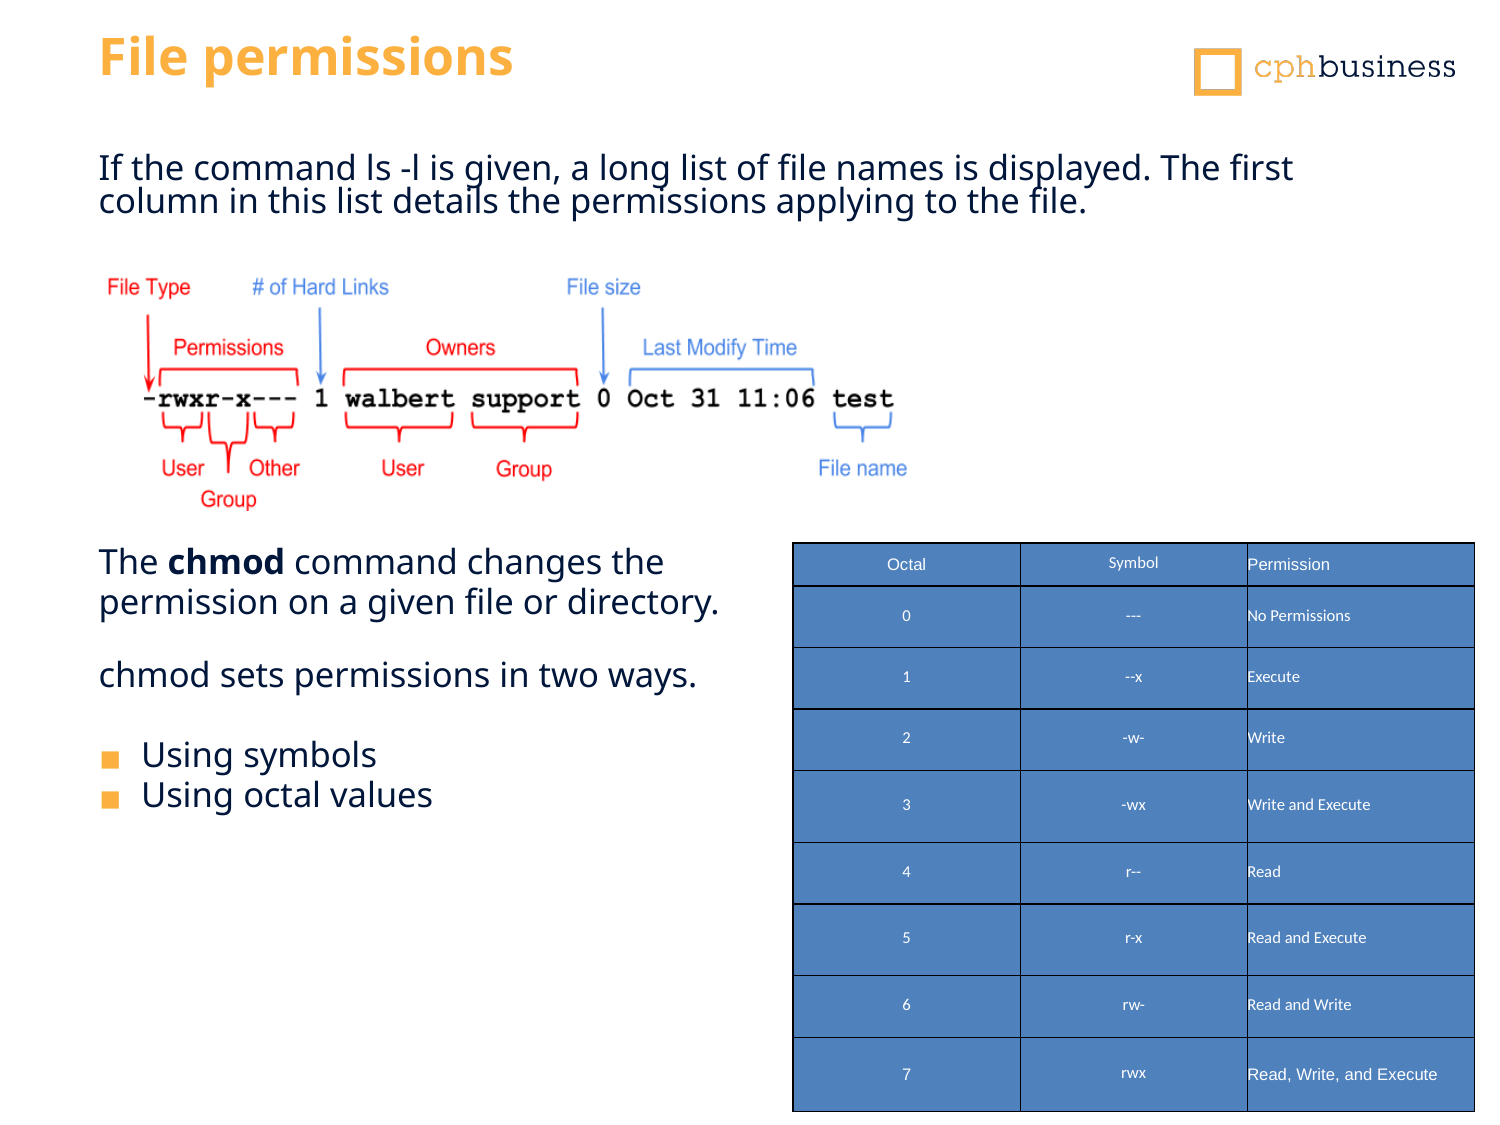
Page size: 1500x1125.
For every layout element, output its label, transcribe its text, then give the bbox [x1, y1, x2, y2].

table_cell No Permissions [1248, 587, 1474, 647]
table_cell Write and Execute [1248, 771, 1474, 842]
table_cell 4 [794, 843, 1020, 903]
table_cell Read, Write, and Execute [1248, 1038, 1474, 1111]
table_cell 5 [794, 905, 1020, 975]
table_cell -wx [1021, 771, 1247, 842]
table_cell --x [1021, 648, 1247, 708]
table_header Octal [794, 544, 1020, 585]
table_cell 3 [794, 771, 1020, 842]
list File permissions [83, 15, 1411, 120]
table_cell r-x [1021, 905, 1247, 975]
table_cell r-- [1021, 843, 1247, 903]
table_cell Read and Write [1248, 976, 1474, 1037]
table_cell Write [1248, 710, 1474, 770]
table_cell Read and Execute [1248, 905, 1474, 975]
table_cell 1 [794, 648, 1020, 708]
table_cell Execute [1248, 648, 1474, 708]
table_cell Read [1248, 843, 1474, 903]
table_cell rwx [1021, 1038, 1247, 1111]
picture [1147, 1, 1500, 143]
table_header Symbol [1021, 544, 1247, 585]
table_cell 6 [794, 976, 1020, 1037]
table_cell rw- [1021, 976, 1247, 1037]
table_cell -w- [1021, 710, 1247, 770]
table_cell 2 [794, 710, 1020, 770]
list If the command ls -l is given, a long list of file names is displayed. The first column in this list details the permissions applying to the file. The chmod command changes the permission on a given file or directory. chmod sets permissions in two ways. Using symbols Using octal values [83, 146, 1411, 954]
table_header Permission [1248, 544, 1474, 585]
picture [93, 255, 909, 512]
table_cell --- [1021, 587, 1247, 647]
table_cell 7 [794, 1038, 1020, 1111]
table_cell 0 [794, 587, 1020, 647]
